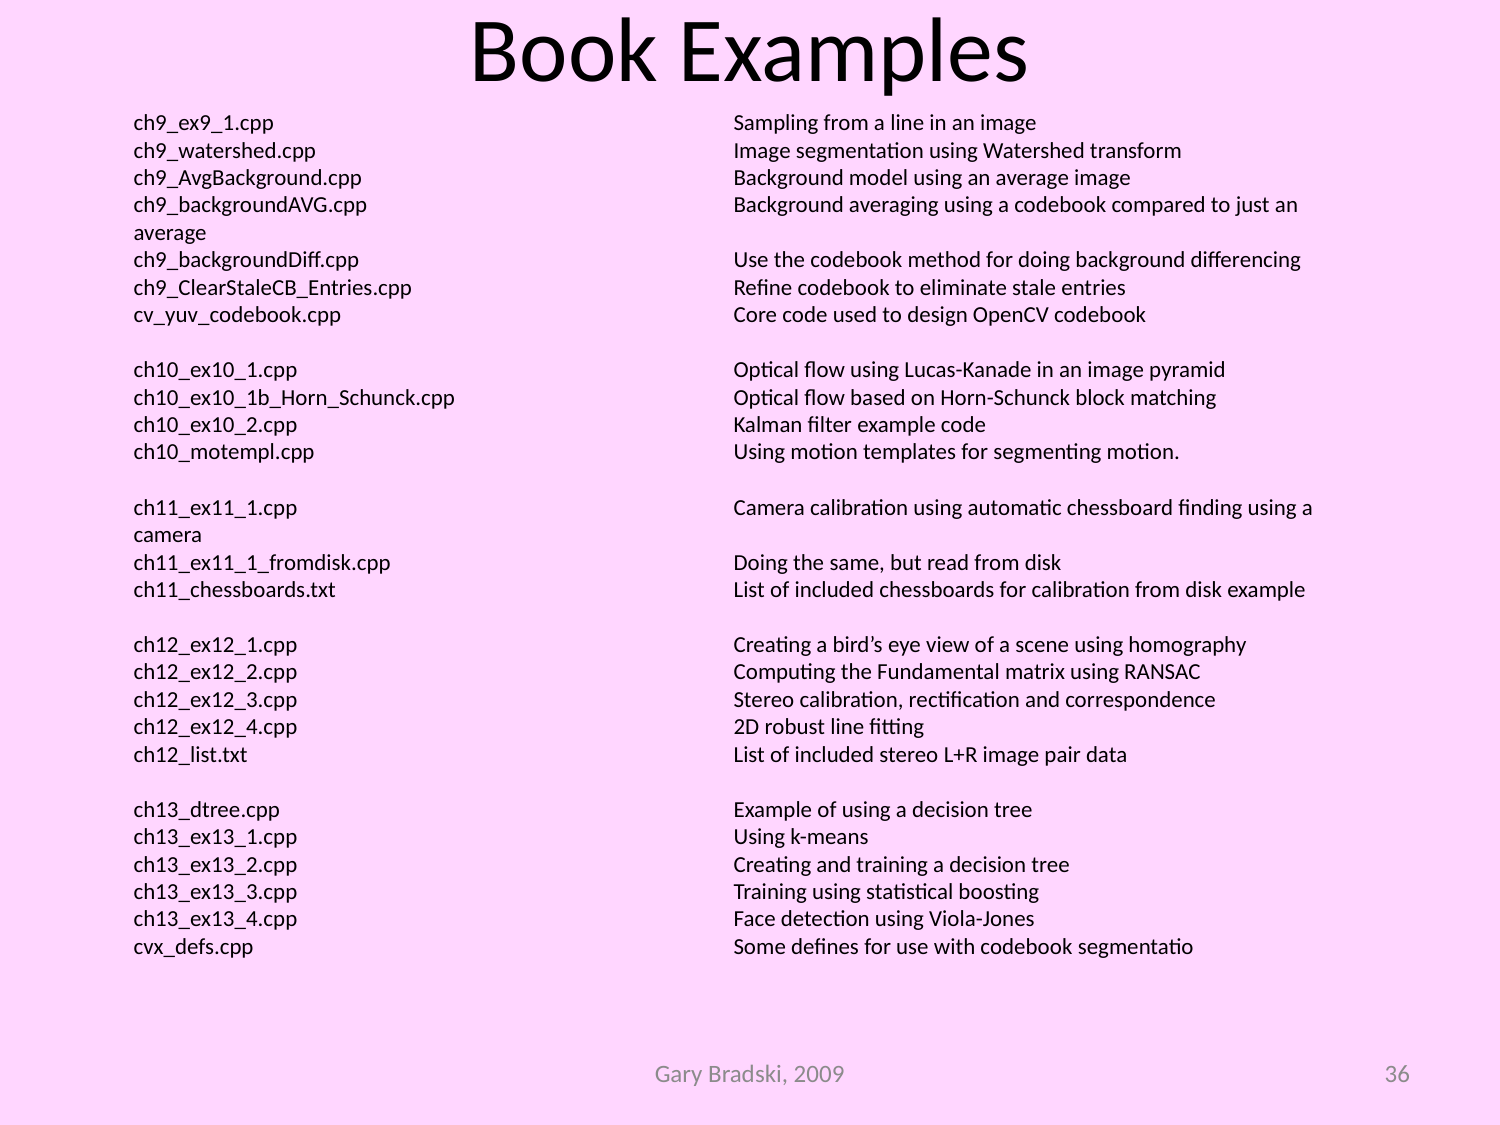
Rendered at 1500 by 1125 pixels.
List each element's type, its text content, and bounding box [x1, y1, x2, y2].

slide_number 36 [1074, 1042, 1425, 1103]
footer Gary Bradski, 2009 [512, 1042, 988, 1103]
text_box ch9_ex9_1.cpp Sampling from a line in an image ch9_watershed.cpp Image segmentation using Watershed transform ch9_AvgBackground.cpp Background model using an average image ch9_backgroundAVG.cpp Background averaging using a codebook compared to just an average ch9_backgroundDiff.cpp Use the codebook method for doing background differencing ch9_ClearStaleCB_Entries.cpp Refine codebook to eliminate stale entries cv_yuv_codebook.cpp Core code used to design OpenCV codebook ch10_ex10_1.cpp Optical flow using Lucas-Kanade in an image pyramid ch10_ex10_1b_Horn_Schunck.cpp Optical flow based on Horn-Schunck block matching ch10_ex10_2.cpp Kalman filter example code ch10_motempl.cpp Using motion templates for segmenting motion. ch11_ex11_1.cpp Camera calibration using automatic chessboard finding using a camera ch11_ex11_1_fromdisk.cpp Doing the same, but read from disk ch11_chessboards.txt List of included chessboards for calibration from disk example ch12_ex12_1.cpp Creating a bird’s eye view of a scene using homography ch12_ex12_2.cpp Computing the Fundamental matrix using RANSAC ch12_ex12_3.cpp Stereo calibration, rectification and correspondence ch12_ex12_4.cpp 2D robust line fitting ch12_list.txt List of included stereo L+R image pair data ch13_dtree.cpp Example of using a decision tree ch13_ex13_1.cpp Using k-means ch13_ex13_2.cpp Creating and training a decision tree ch13_ex13_3.cpp Training using statistical boosting ch13_ex13_4.cpp Face detection using Viola-Jones cvx_defs.cpp Some defines for use with codebook segmentatio [118, 100, 1354, 967]
title Book Examples [75, 0, 1425, 139]
